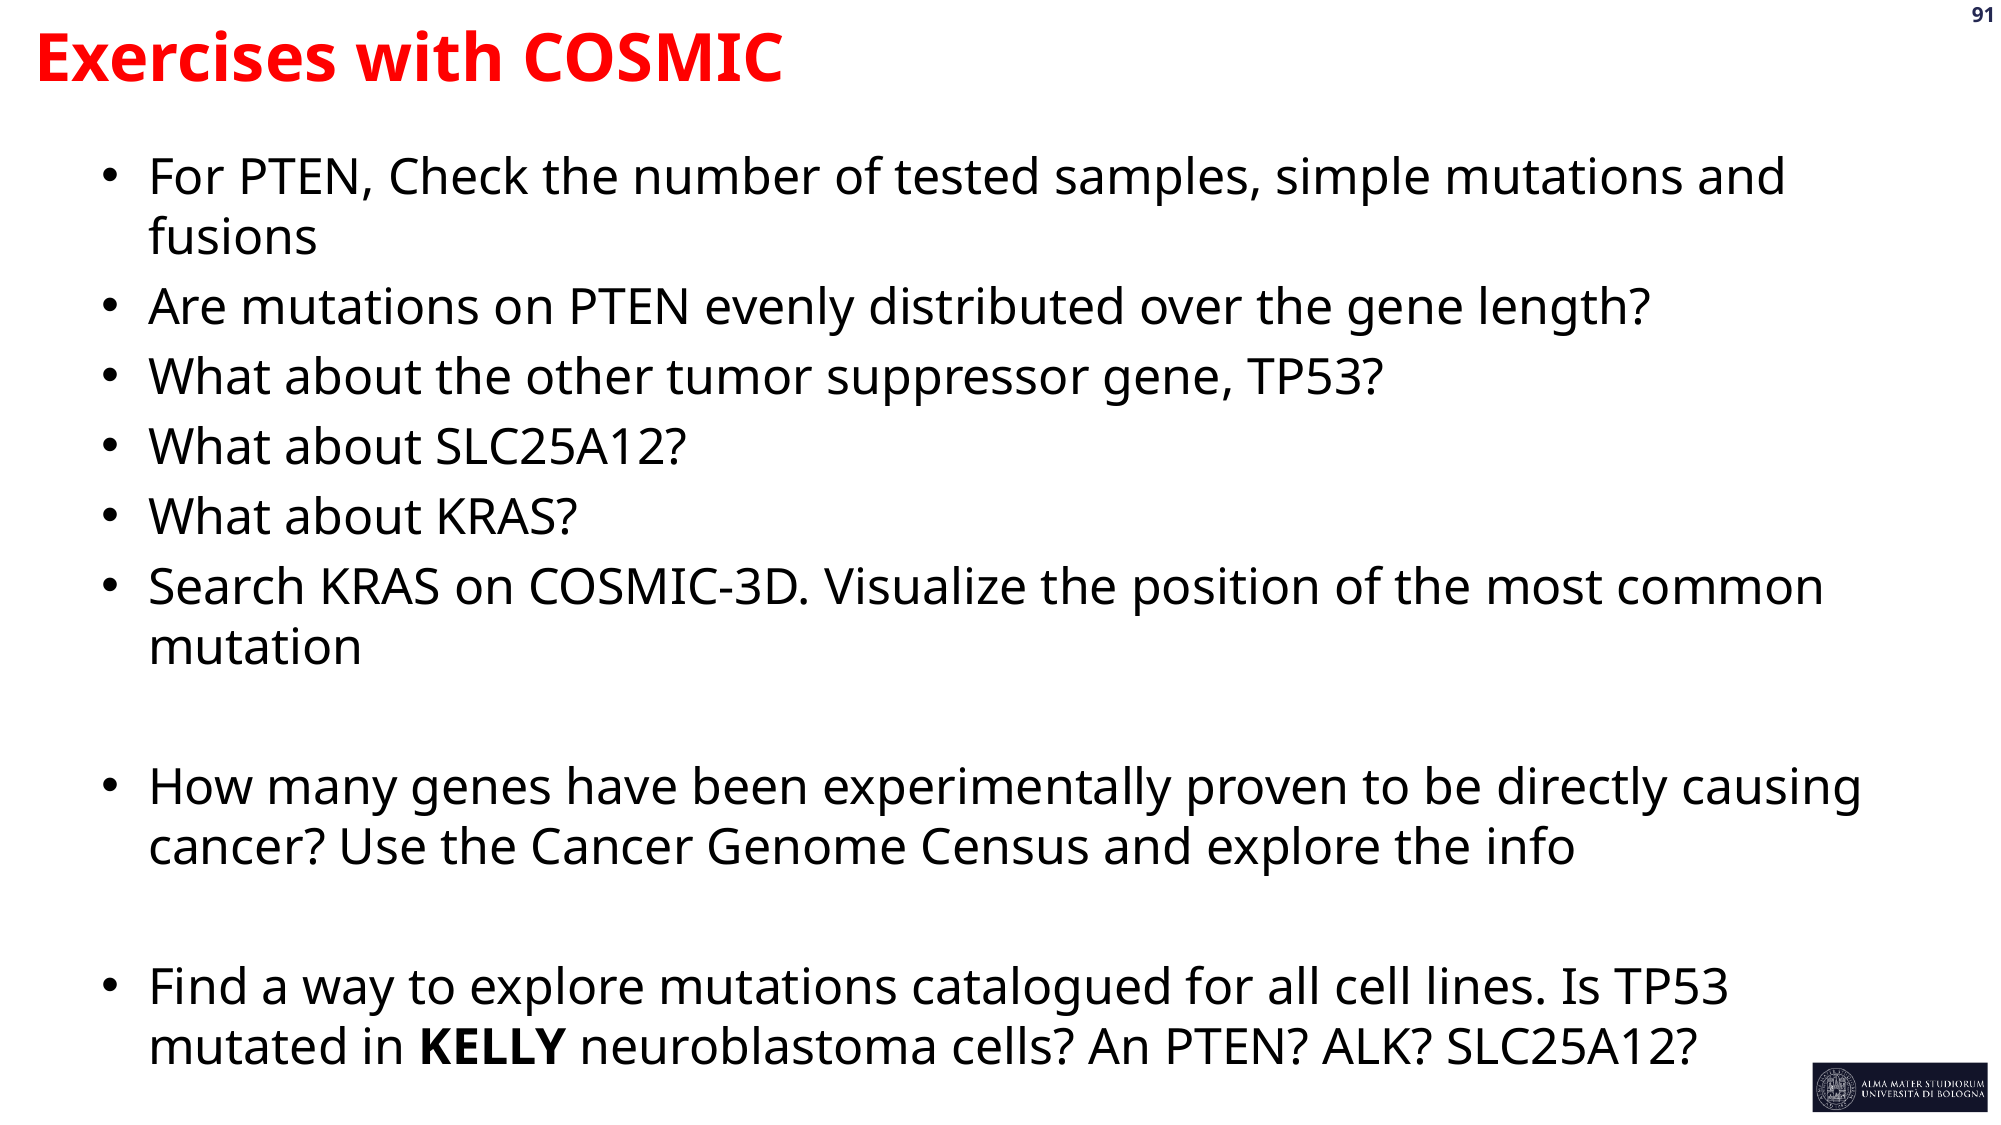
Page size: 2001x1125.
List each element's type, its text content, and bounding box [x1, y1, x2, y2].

picture [1930, 1062, 1988, 1113]
list For PTEN, Check the number of tested samples, simple mutations and fusions Are mutations on PTEN evenly distributed over the gene length? What about the other tumor suppressor gene, TP53? What about SLC25A12? What about KRAS? Search KRAS on COSMIC-3D. Visualize the position of the most common mutation How many genes have been experimentally proven to be directly causing cancer? Use the Cancer Genome Census and explore the info Find a way to explore mutations catalogued for all cell lines. Is TP53 mutated in KELLY neuroblastoma cells? An PTEN? ALK? SLC25A12? [86, 137, 1930, 1118]
list Exercises with COSMIC [19, 7, 1930, 102]
